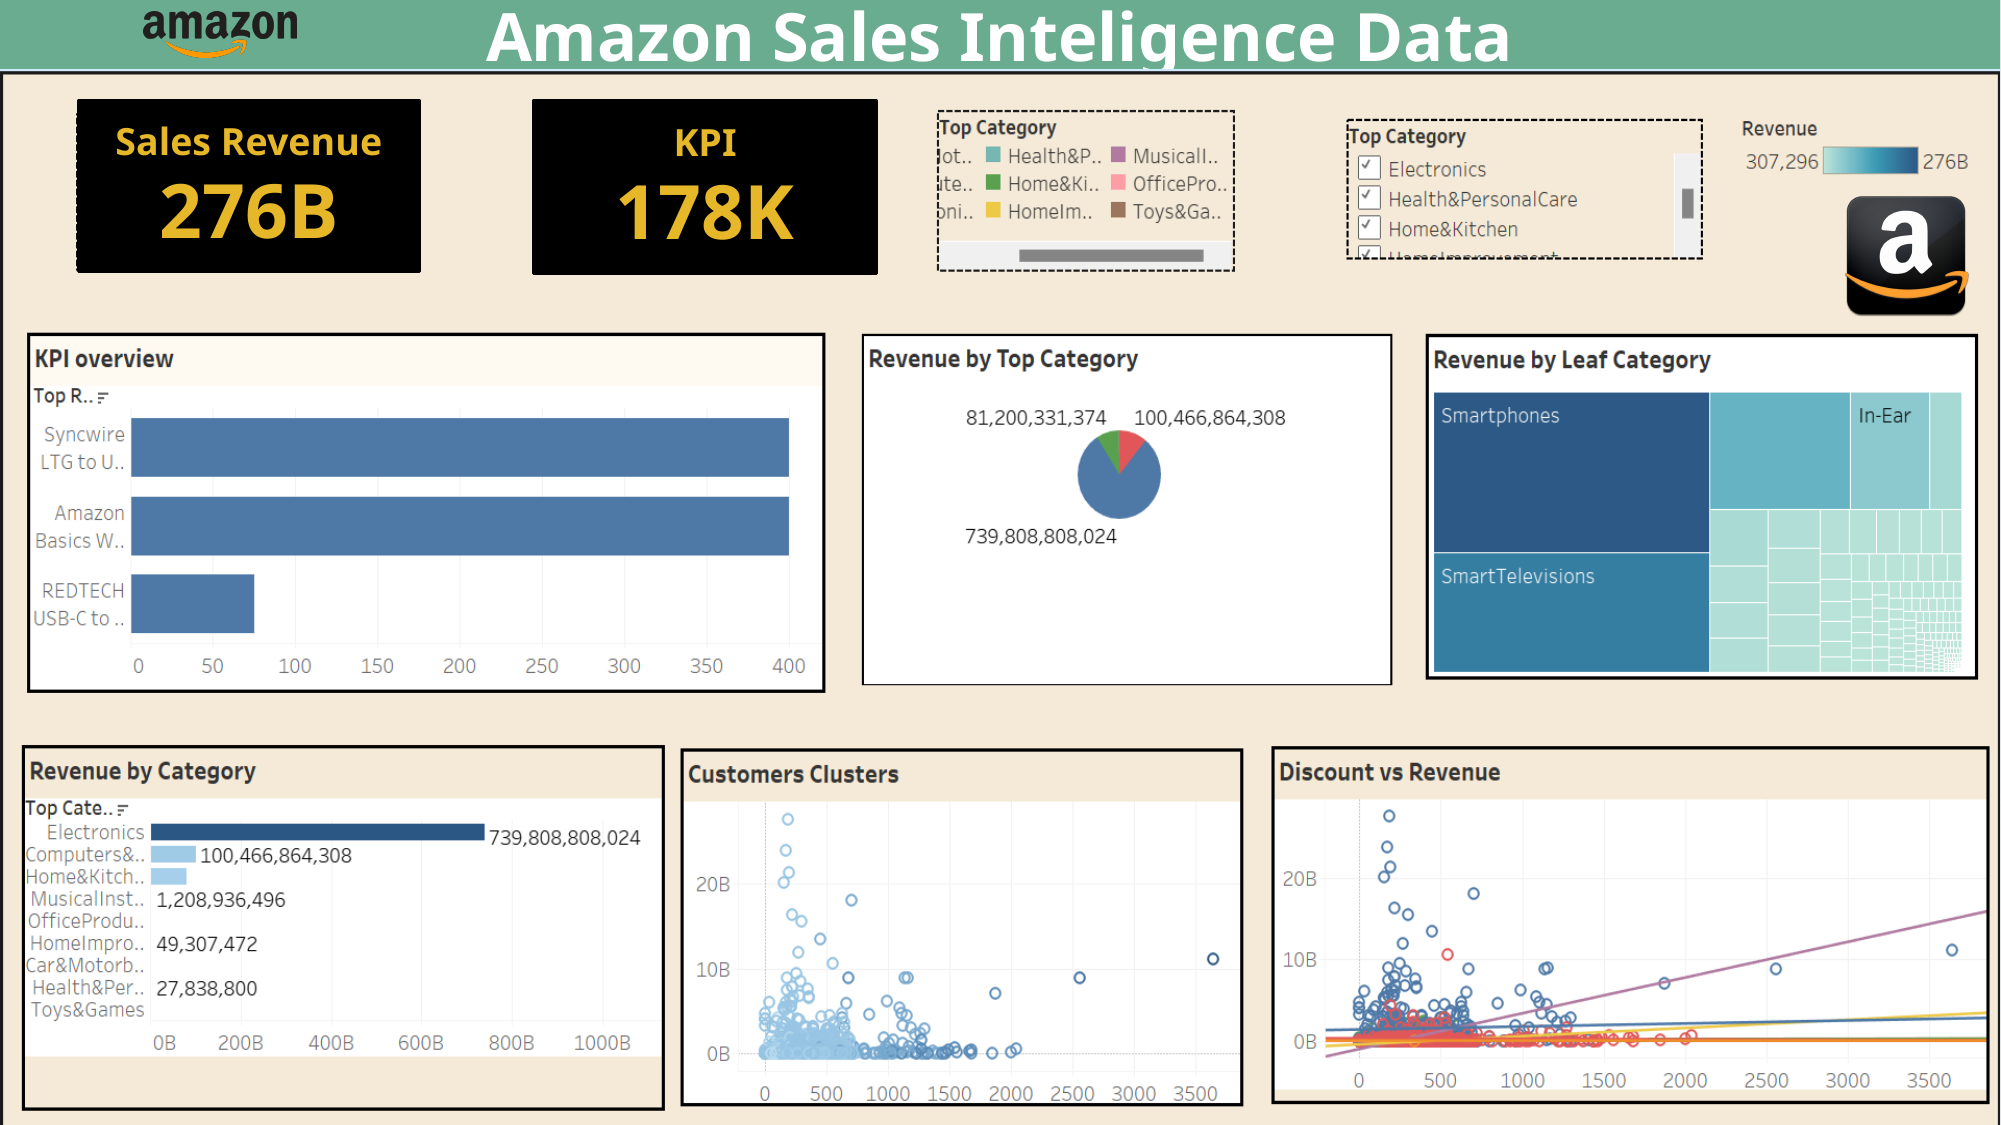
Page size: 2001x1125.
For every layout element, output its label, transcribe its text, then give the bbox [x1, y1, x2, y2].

text_box Amazon Sales Inteligence Data [0, 0, 2000, 69]
picture [143, 11, 297, 59]
picture [0, 69, 2000, 1125]
